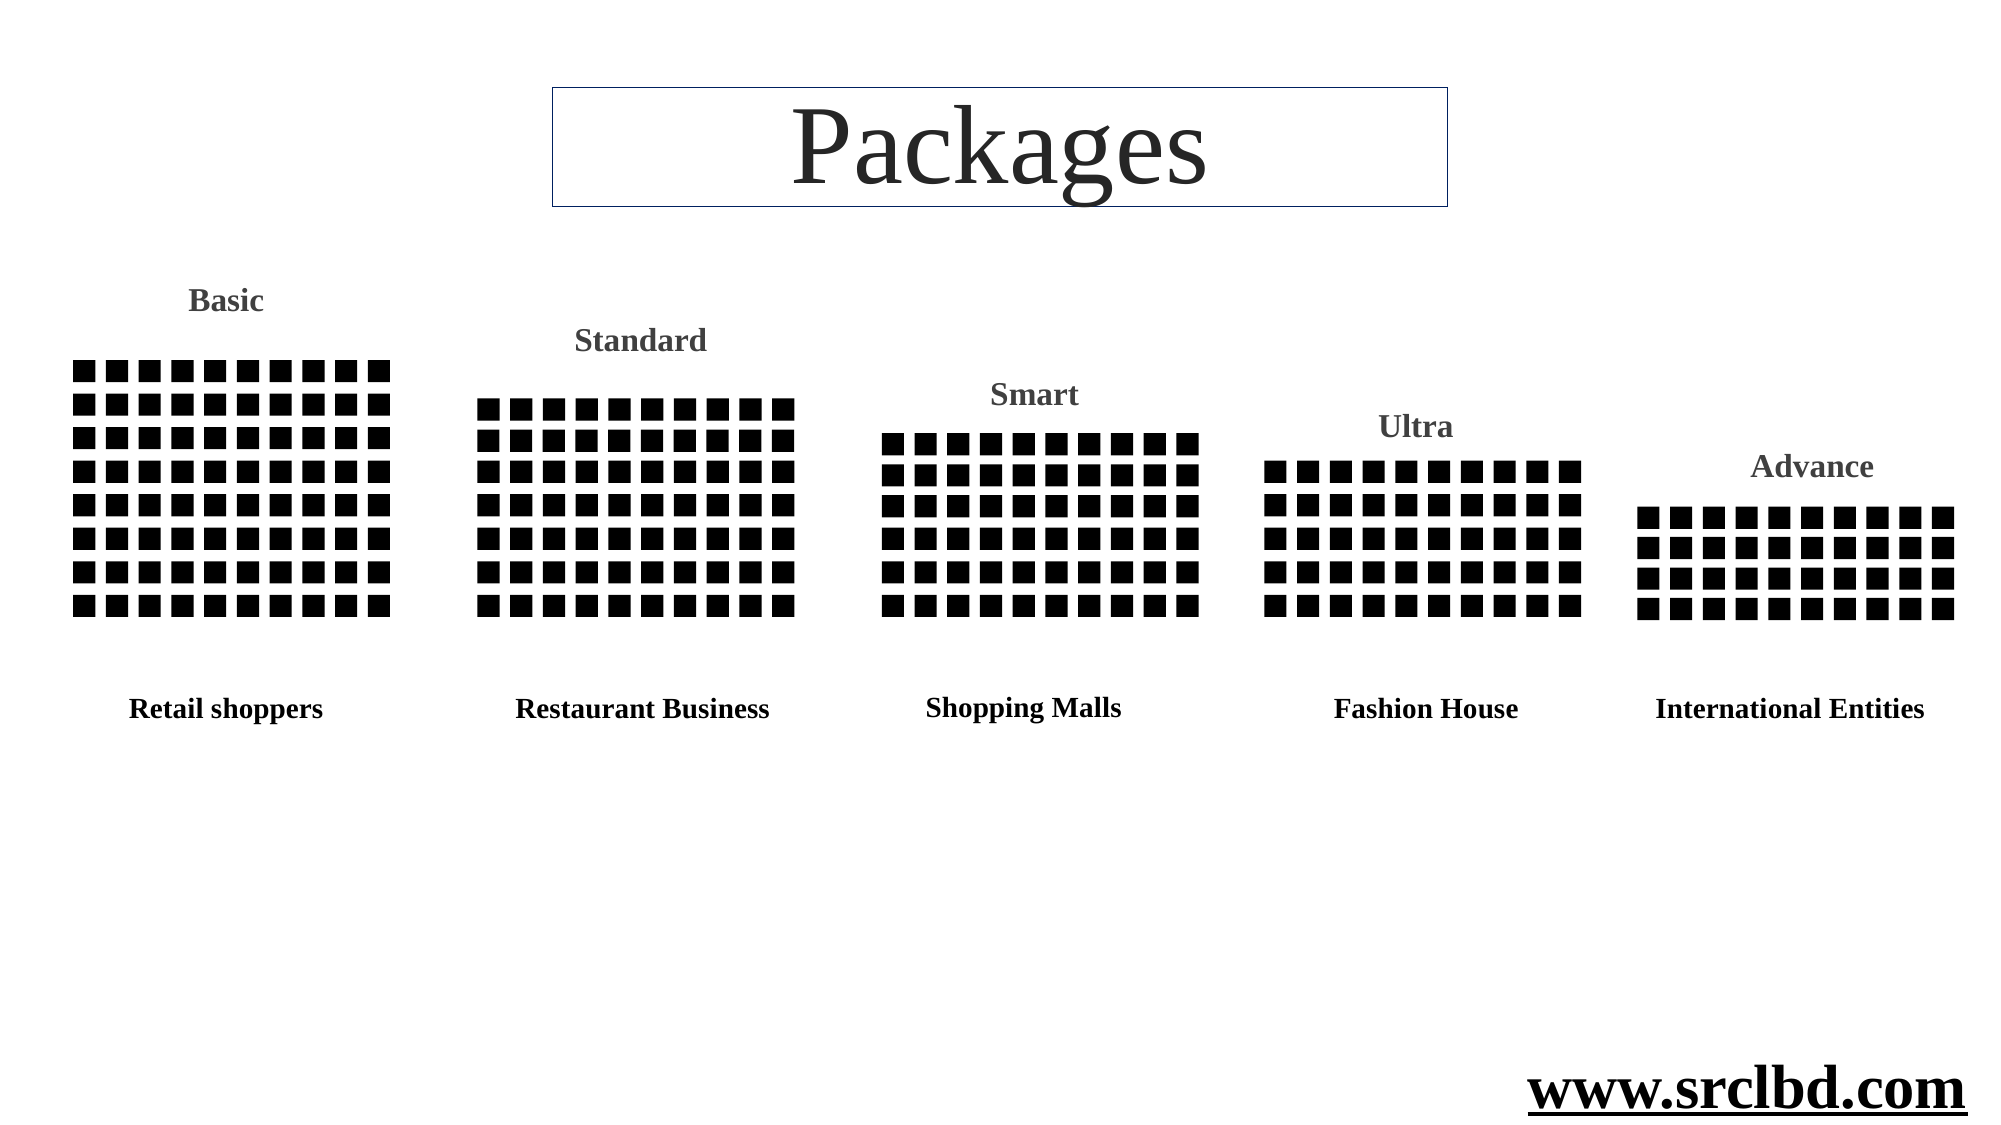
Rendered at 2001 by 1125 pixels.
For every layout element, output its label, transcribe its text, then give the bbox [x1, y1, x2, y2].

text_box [1637, 506, 1955, 529]
text_box Restaurant Business [447, 682, 839, 732]
text_box Basic [78, 270, 374, 326]
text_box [477, 594, 795, 617]
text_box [73, 561, 391, 584]
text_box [73, 393, 391, 416]
text_box Standard [493, 310, 789, 366]
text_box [477, 460, 795, 483]
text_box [477, 429, 795, 452]
text_box Shopping Malls [828, 681, 1220, 731]
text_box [73, 427, 391, 450]
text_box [1264, 594, 1582, 617]
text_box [1264, 494, 1582, 517]
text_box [1637, 567, 1955, 590]
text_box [477, 398, 795, 421]
text_box Ultra [1268, 397, 1564, 452]
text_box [73, 359, 391, 383]
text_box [881, 495, 1199, 518]
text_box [477, 494, 795, 517]
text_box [1264, 527, 1582, 550]
text_box International Entities [1594, 682, 1987, 732]
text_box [1637, 597, 1955, 621]
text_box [881, 527, 1199, 550]
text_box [881, 464, 1199, 487]
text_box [73, 494, 391, 517]
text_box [1264, 561, 1582, 584]
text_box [73, 594, 391, 617]
list Packages [552, 87, 1448, 207]
text_box Retail shoppers [30, 682, 423, 732]
text_box Advance [1664, 436, 1960, 492]
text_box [477, 561, 795, 584]
text_box Smart [887, 364, 1183, 420]
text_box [1264, 460, 1582, 483]
text_box Fashion House [1230, 682, 1594, 732]
text_box www.srclbd.com [1512, 1038, 1983, 1125]
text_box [73, 460, 391, 483]
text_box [73, 527, 391, 550]
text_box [881, 433, 1199, 456]
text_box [477, 527, 795, 550]
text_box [881, 594, 1199, 617]
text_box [1637, 536, 1955, 560]
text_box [881, 561, 1199, 584]
